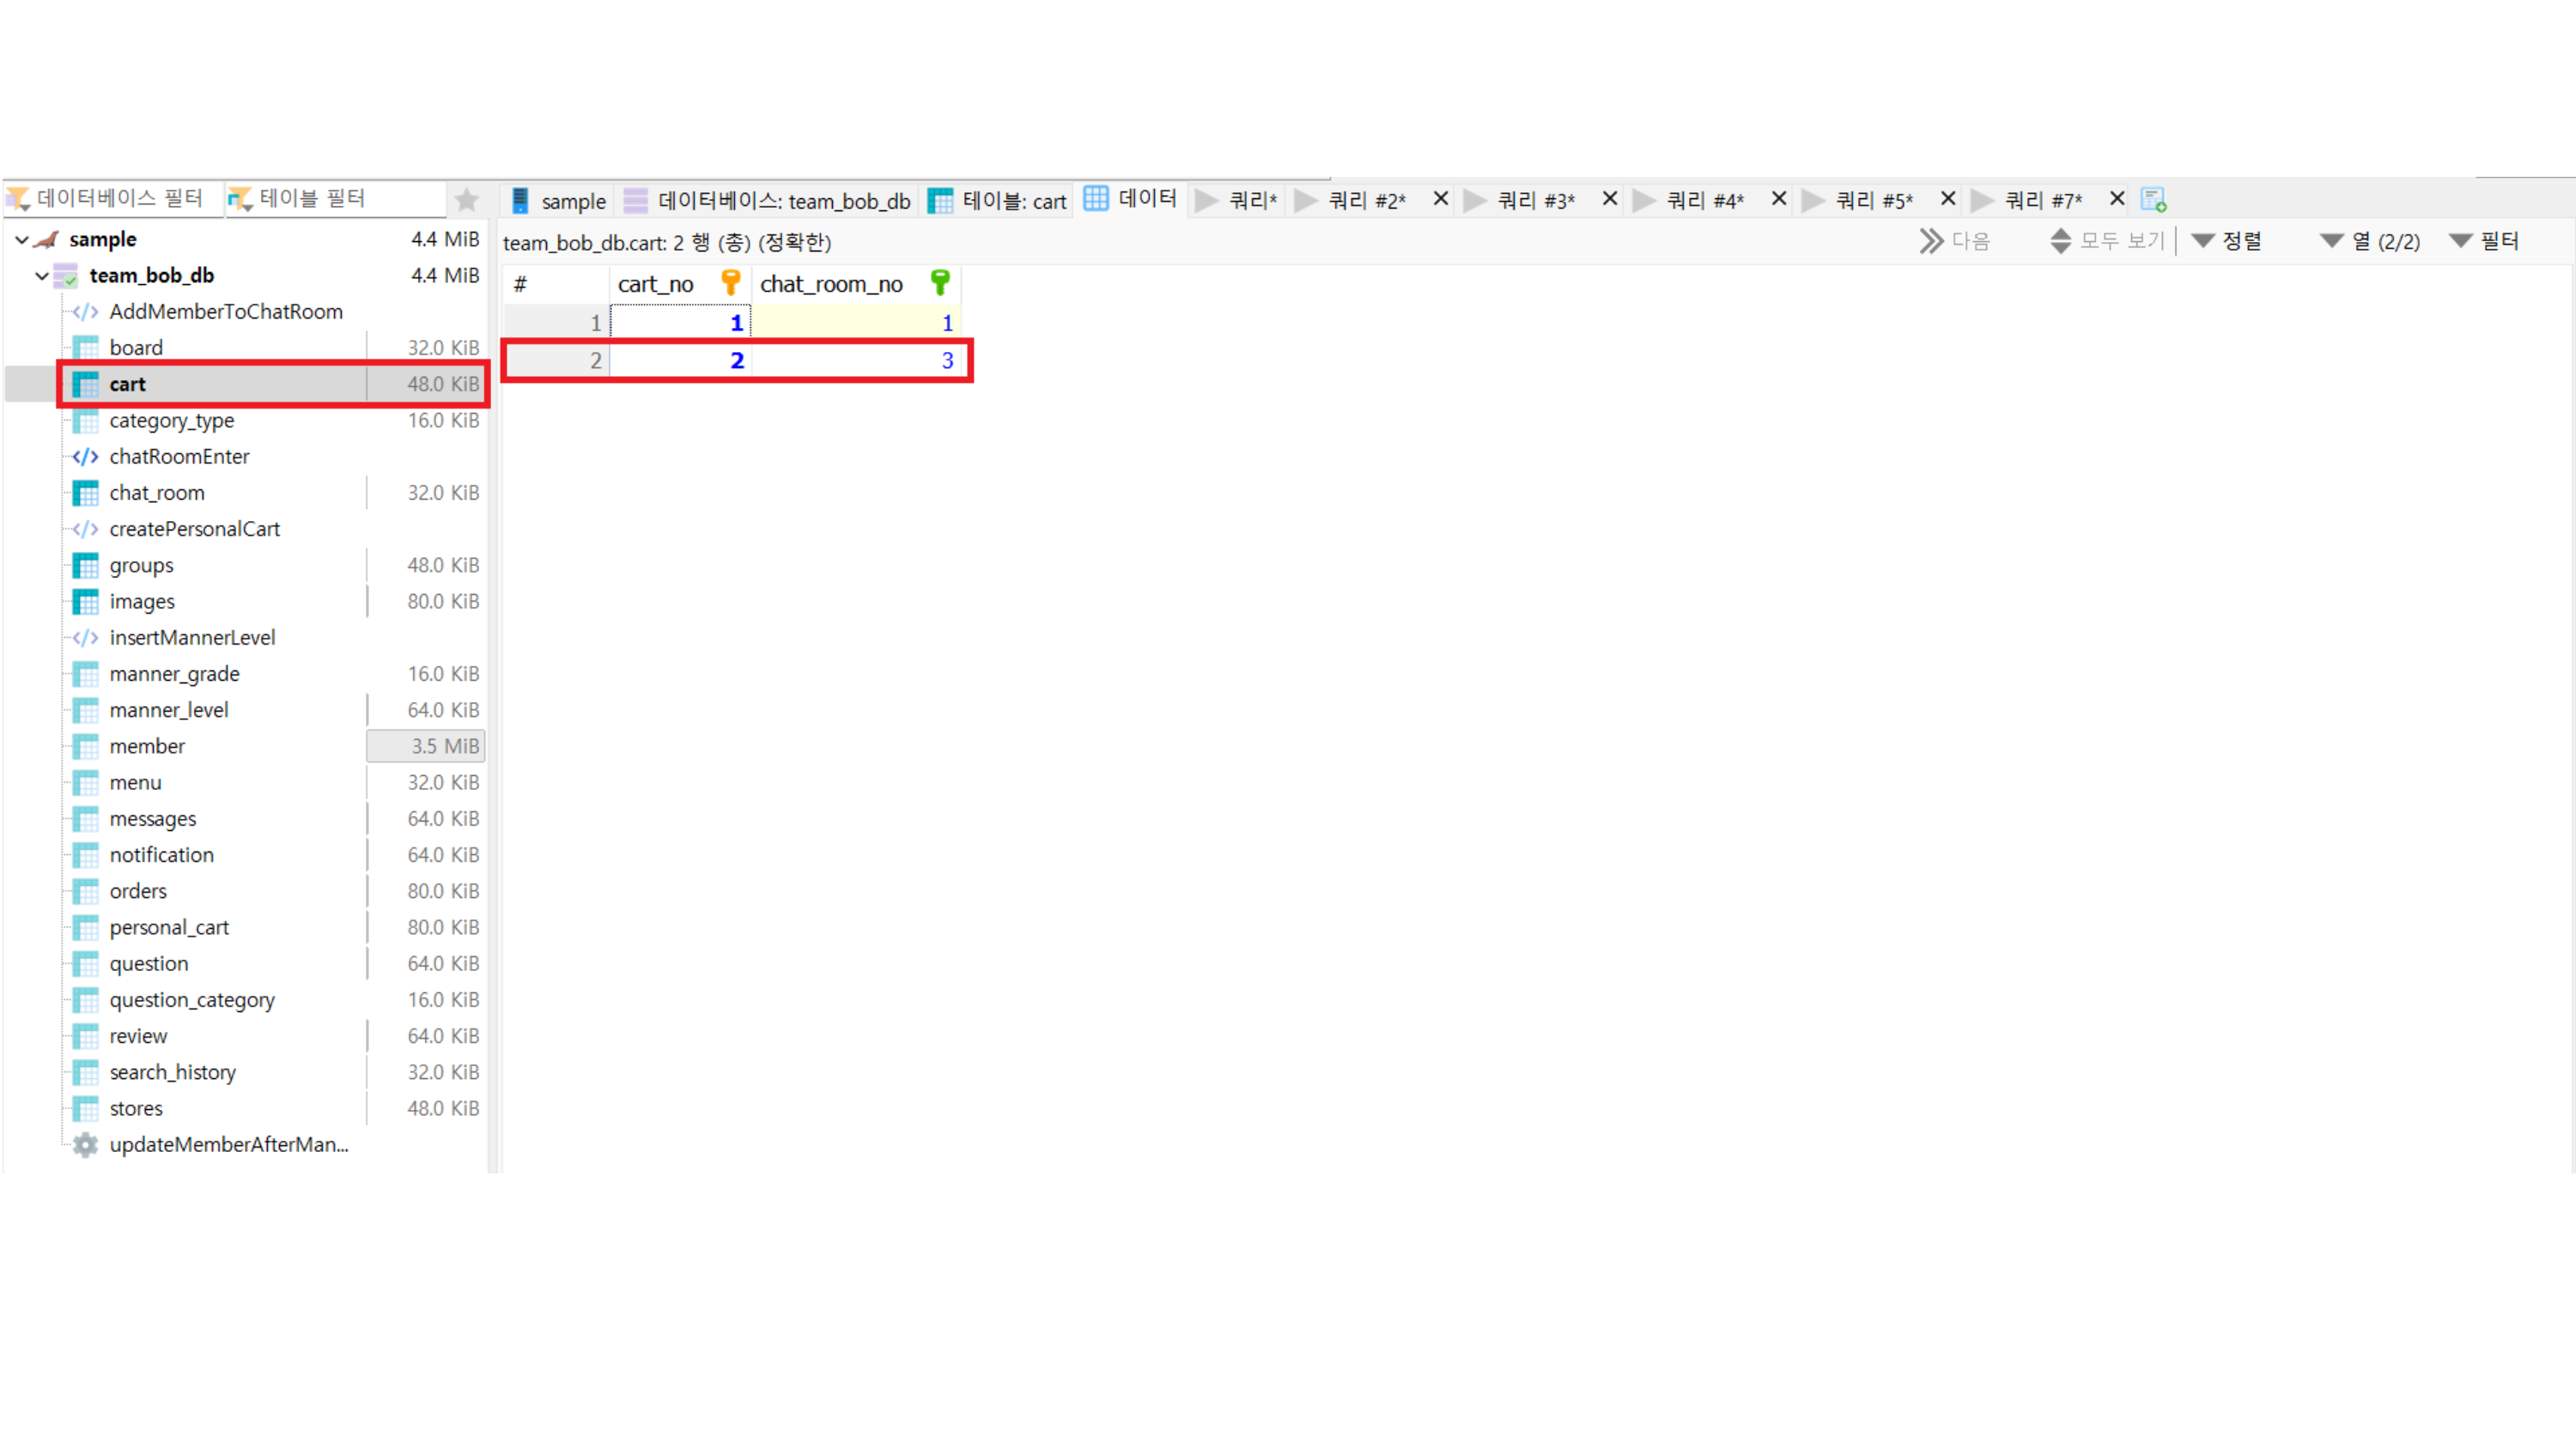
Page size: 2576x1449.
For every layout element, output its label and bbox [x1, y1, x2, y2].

picture [3, 176, 2576, 1174]
